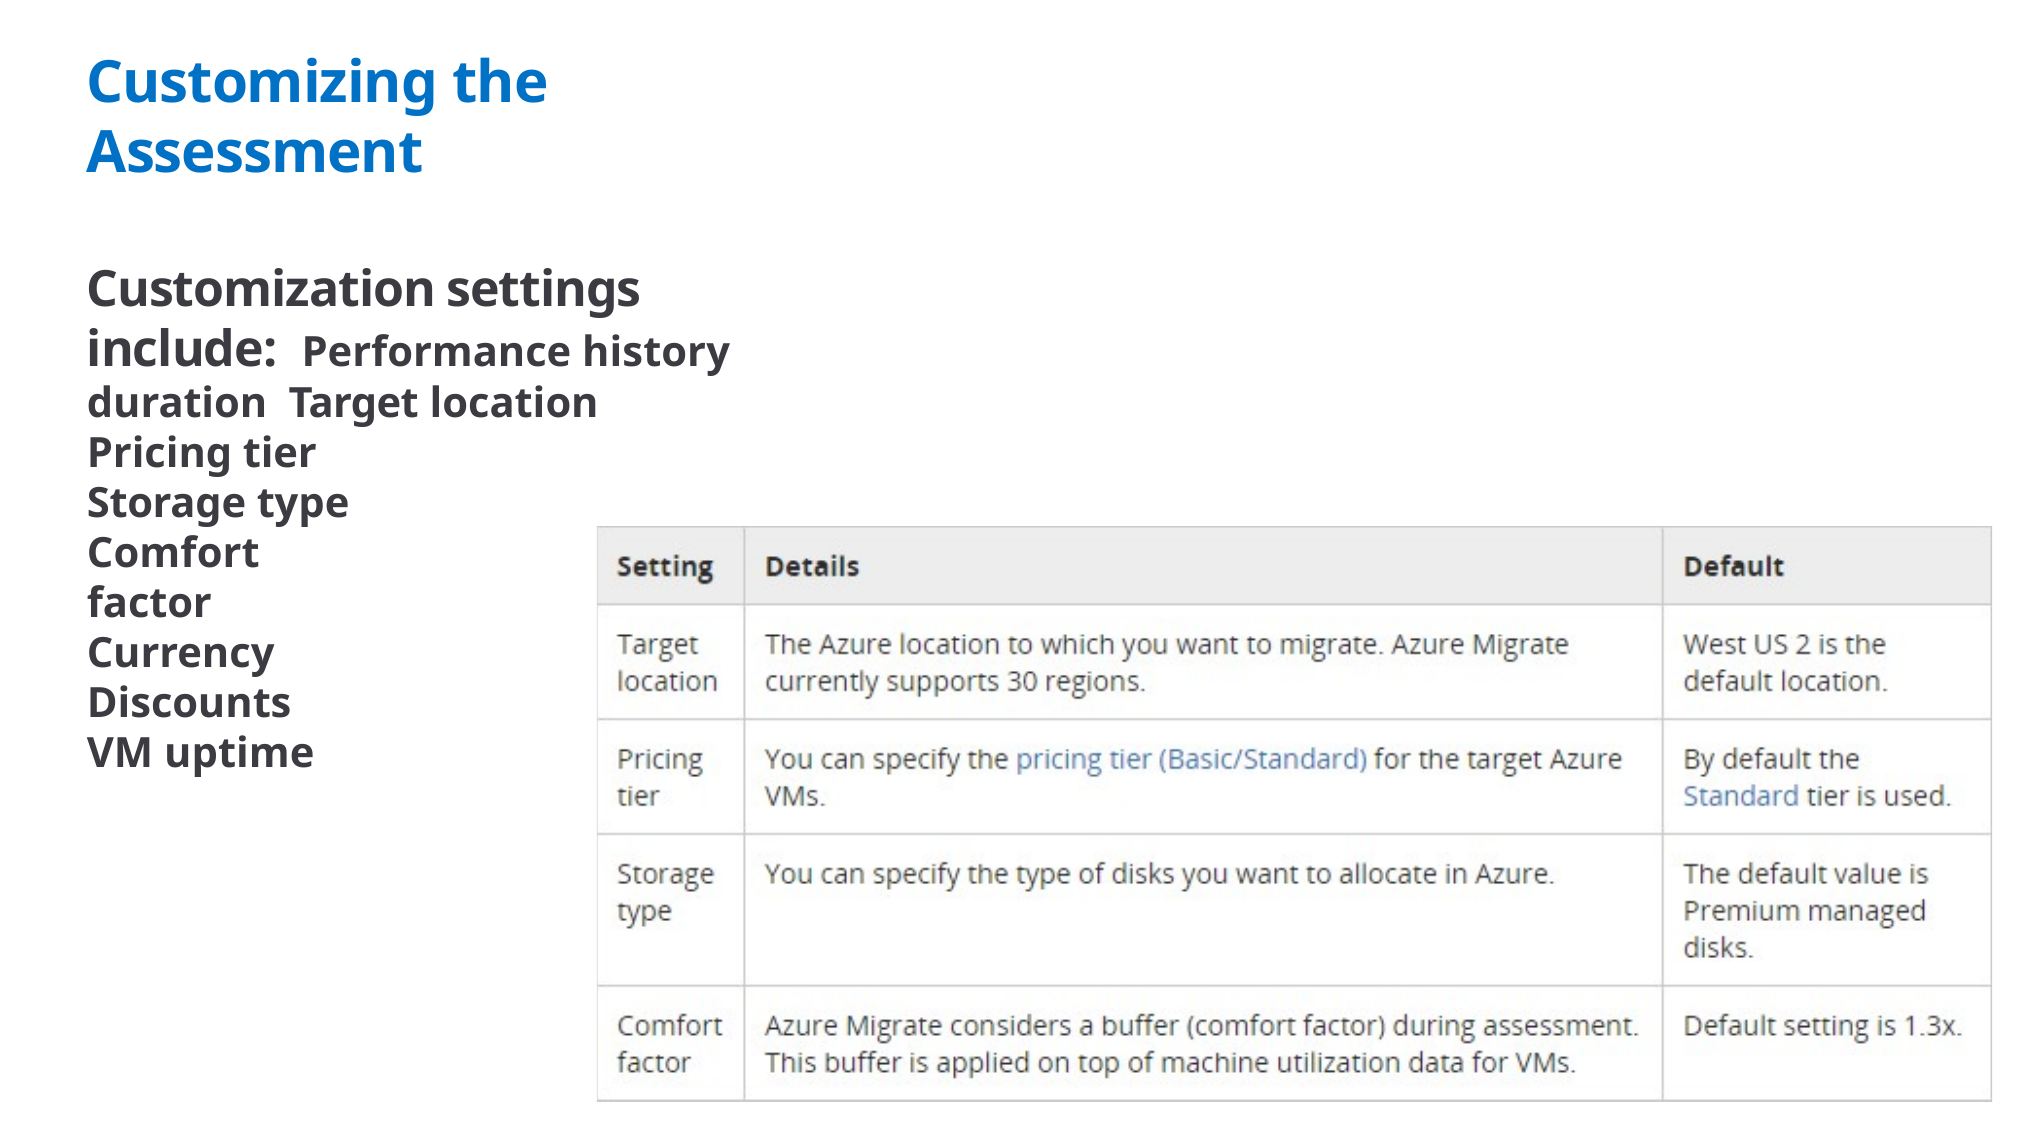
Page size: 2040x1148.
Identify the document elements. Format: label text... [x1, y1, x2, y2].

text_box [596, 526, 1993, 1102]
title Customizing the Assessment [84, 42, 820, 237]
text_box Customization settings include: Performance history duration Target location Pricing tier Storage type Comfort factor Currency Discounts VM uptime [84, 253, 767, 777]
